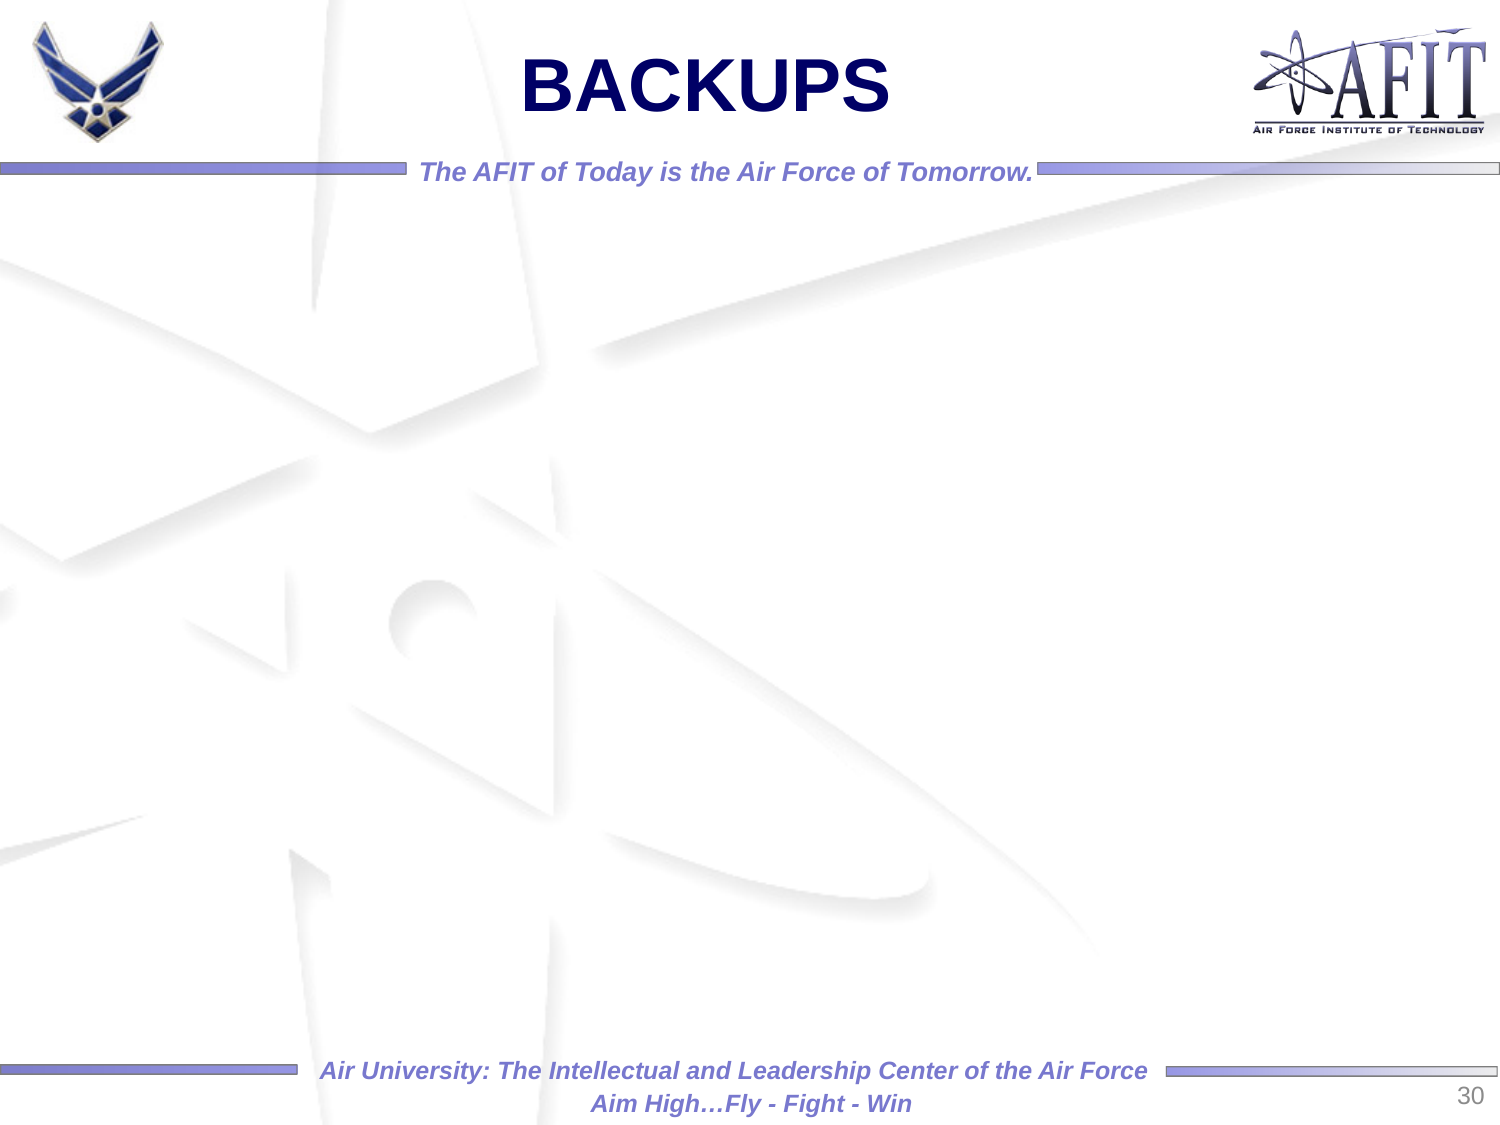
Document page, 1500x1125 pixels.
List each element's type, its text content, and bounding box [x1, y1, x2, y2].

slide_number 30 [1149, 1065, 1500, 1125]
title BACKUPS [162, 0, 1251, 163]
picture [32, 21, 162, 143]
